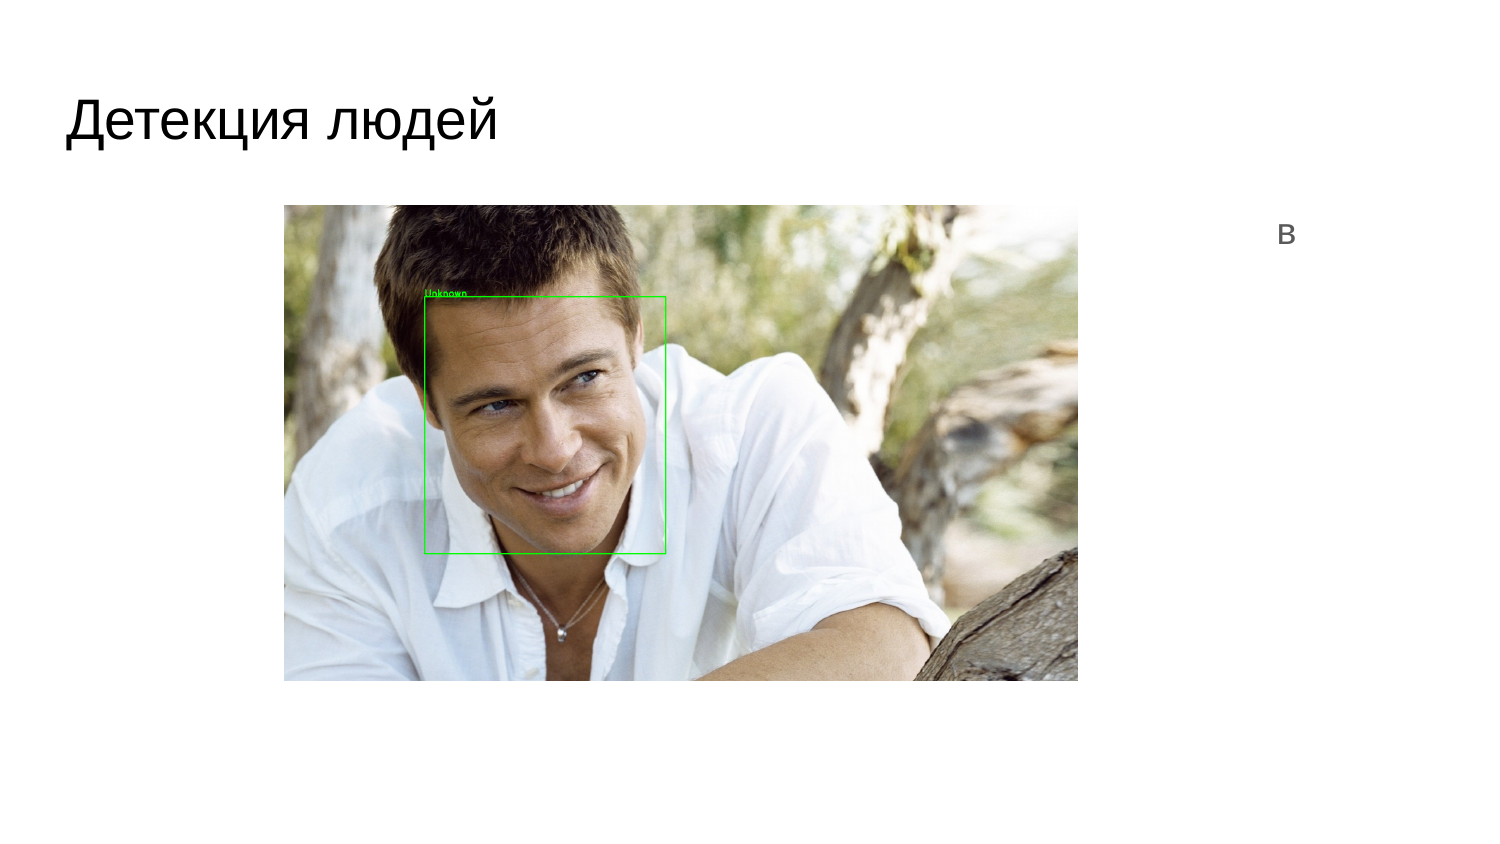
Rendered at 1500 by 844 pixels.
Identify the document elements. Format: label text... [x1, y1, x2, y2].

picture [284, 205, 1078, 682]
list в * это не я [51, 189, 1449, 750]
title Детекция людей [51, 72, 1449, 167]
